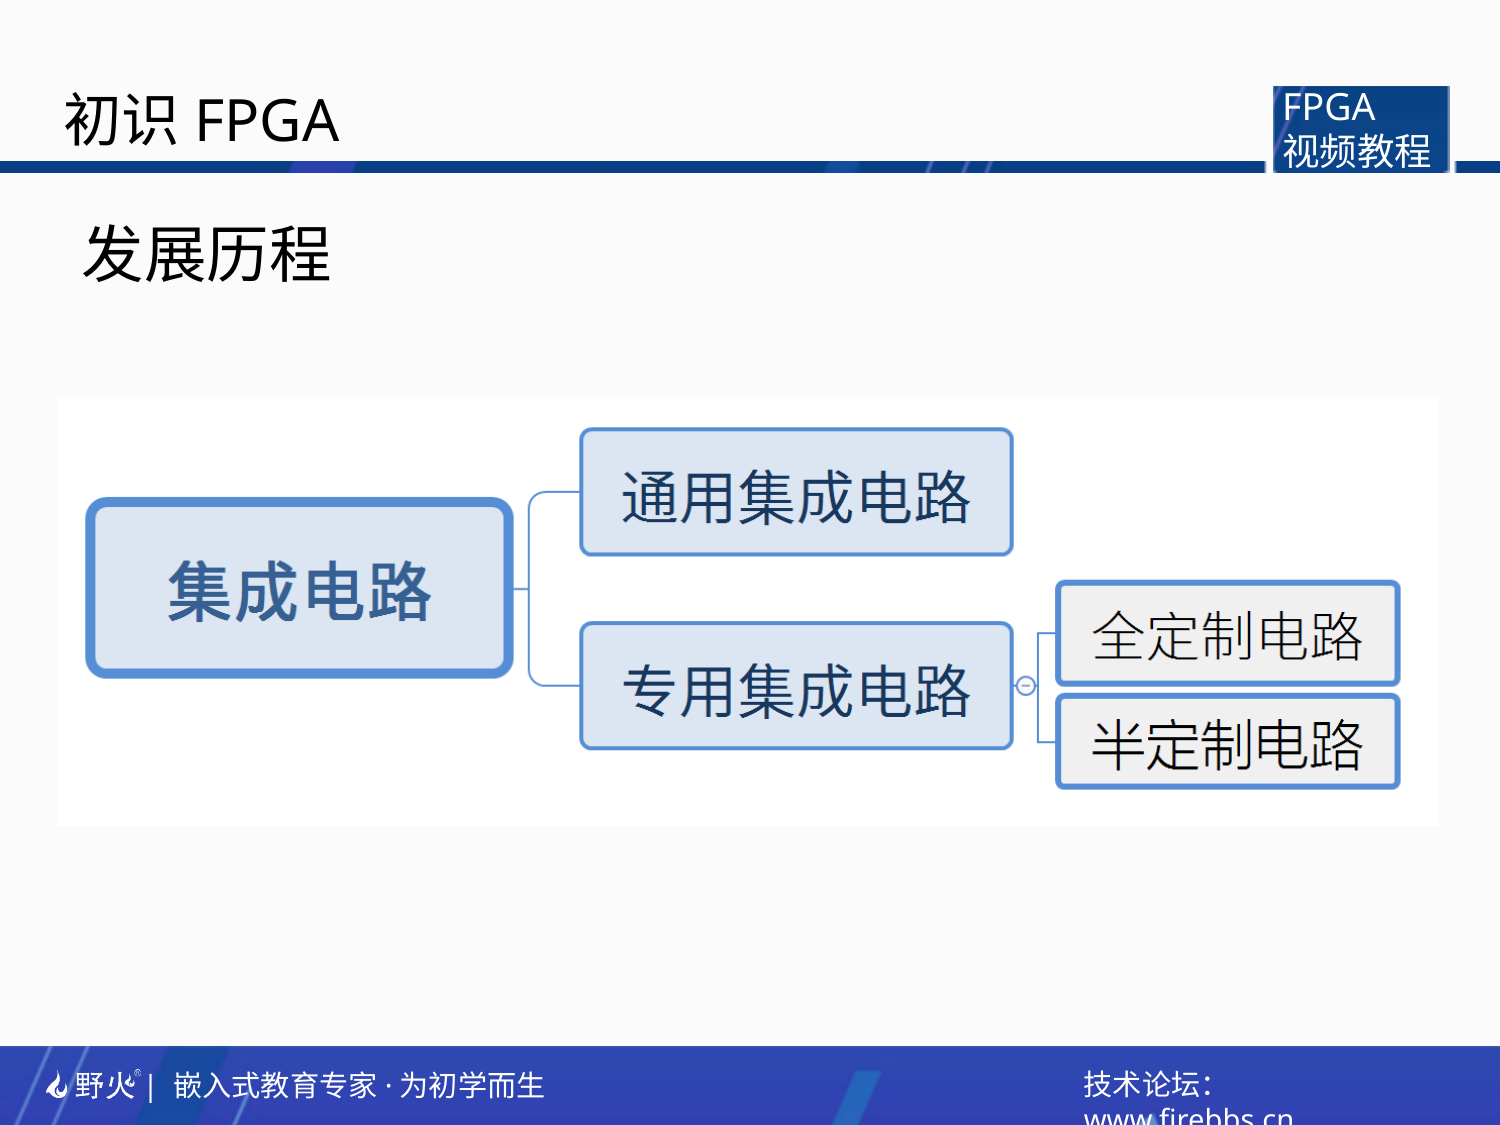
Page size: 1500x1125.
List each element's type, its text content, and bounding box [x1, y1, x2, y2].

picture [0, 1046, 1500, 1125]
text_box 初识FPGA [48, 75, 355, 161]
picture [1192, 1116, 1200, 1121]
picture [1138, 1117, 1143, 1125]
picture [0, 161, 1267, 173]
picture [1092, 1117, 1097, 1125]
picture [1115, 1117, 1120, 1125]
text_box FPGA 视频教程 [1267, 75, 1460, 181]
picture [1209, 1116, 1218, 1125]
text_box 发展历程 [67, 208, 347, 298]
picture [1227, 1116, 1236, 1125]
picture [1460, 161, 1500, 173]
picture [1126, 1115, 1132, 1125]
picture [1103, 1115, 1109, 1125]
picture [57, 396, 1439, 827]
picture [1281, 1116, 1289, 1125]
